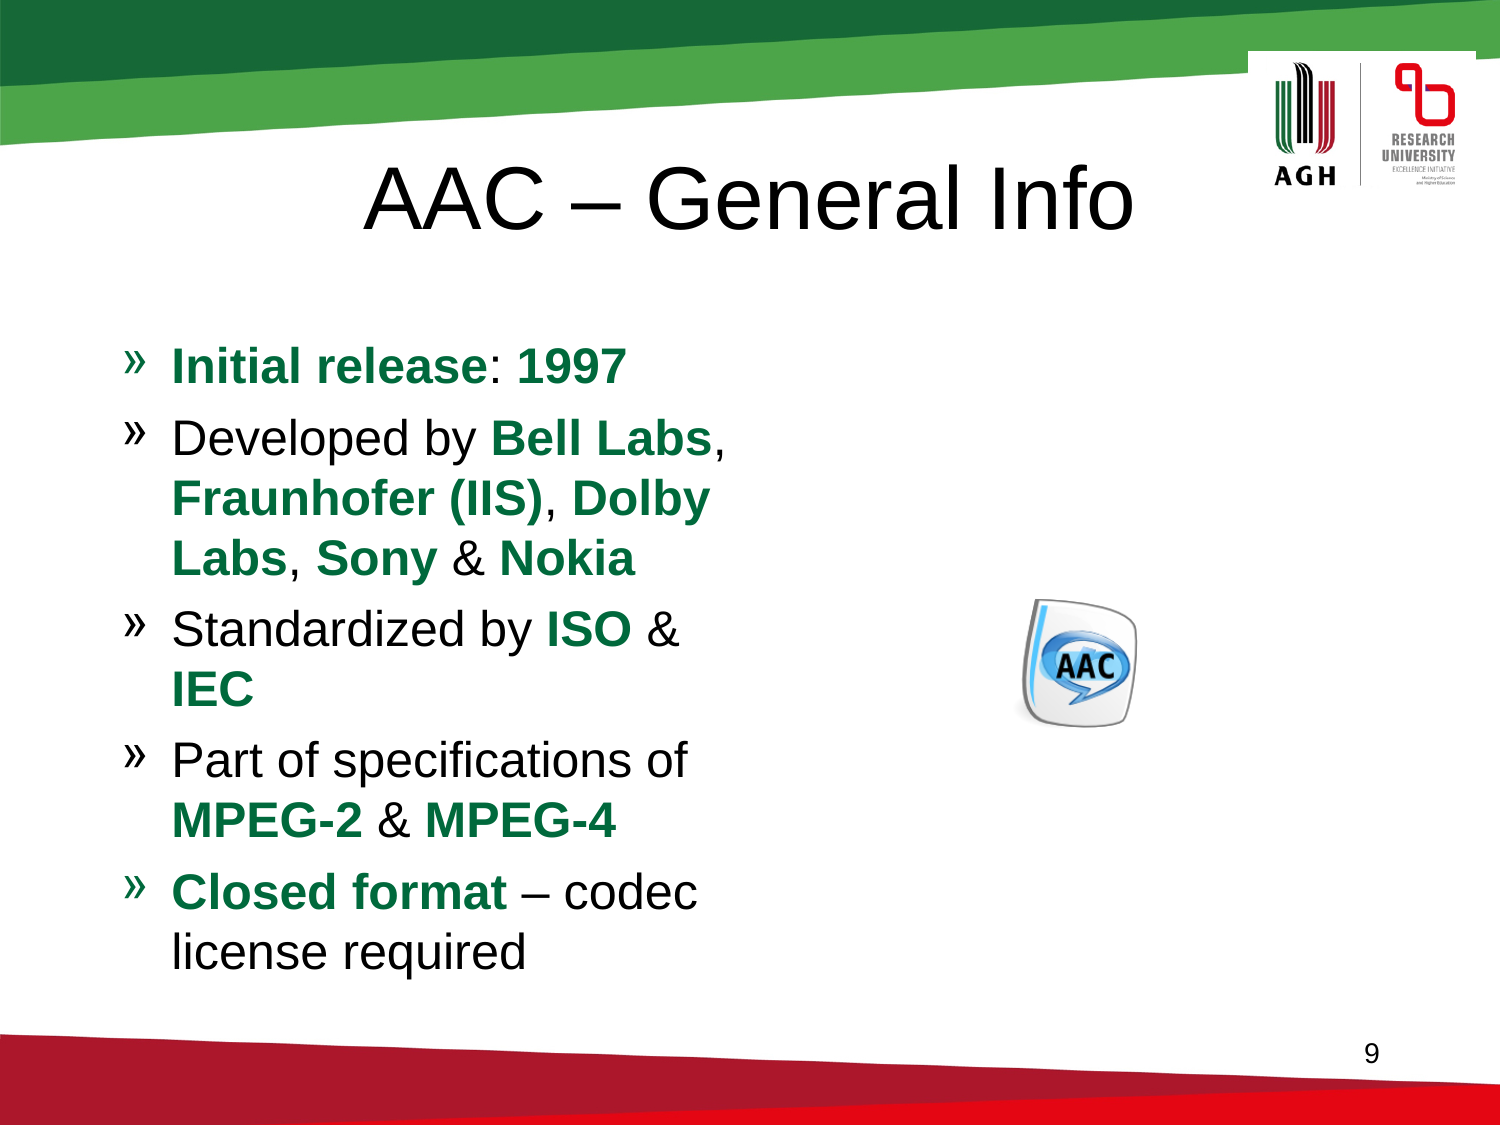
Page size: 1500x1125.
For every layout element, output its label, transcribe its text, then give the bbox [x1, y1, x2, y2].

picture [0, 0, 1500, 1125]
slide_number 9 [1340, 1025, 1389, 1075]
text_box [52, 1017, 305, 1085]
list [1008, 596, 1142, 730]
list Initial release: 1997 Developed by Bell Labs, Fraunhofer (IIS), Dolby Labs, Sony & Nokia Standardized by ISO & IEC Part of specifications of MPEG-2 & MPEG-4 Closed format – codec license required [112, 325, 740, 1001]
title AAC – General Info [112, 99, 1389, 288]
